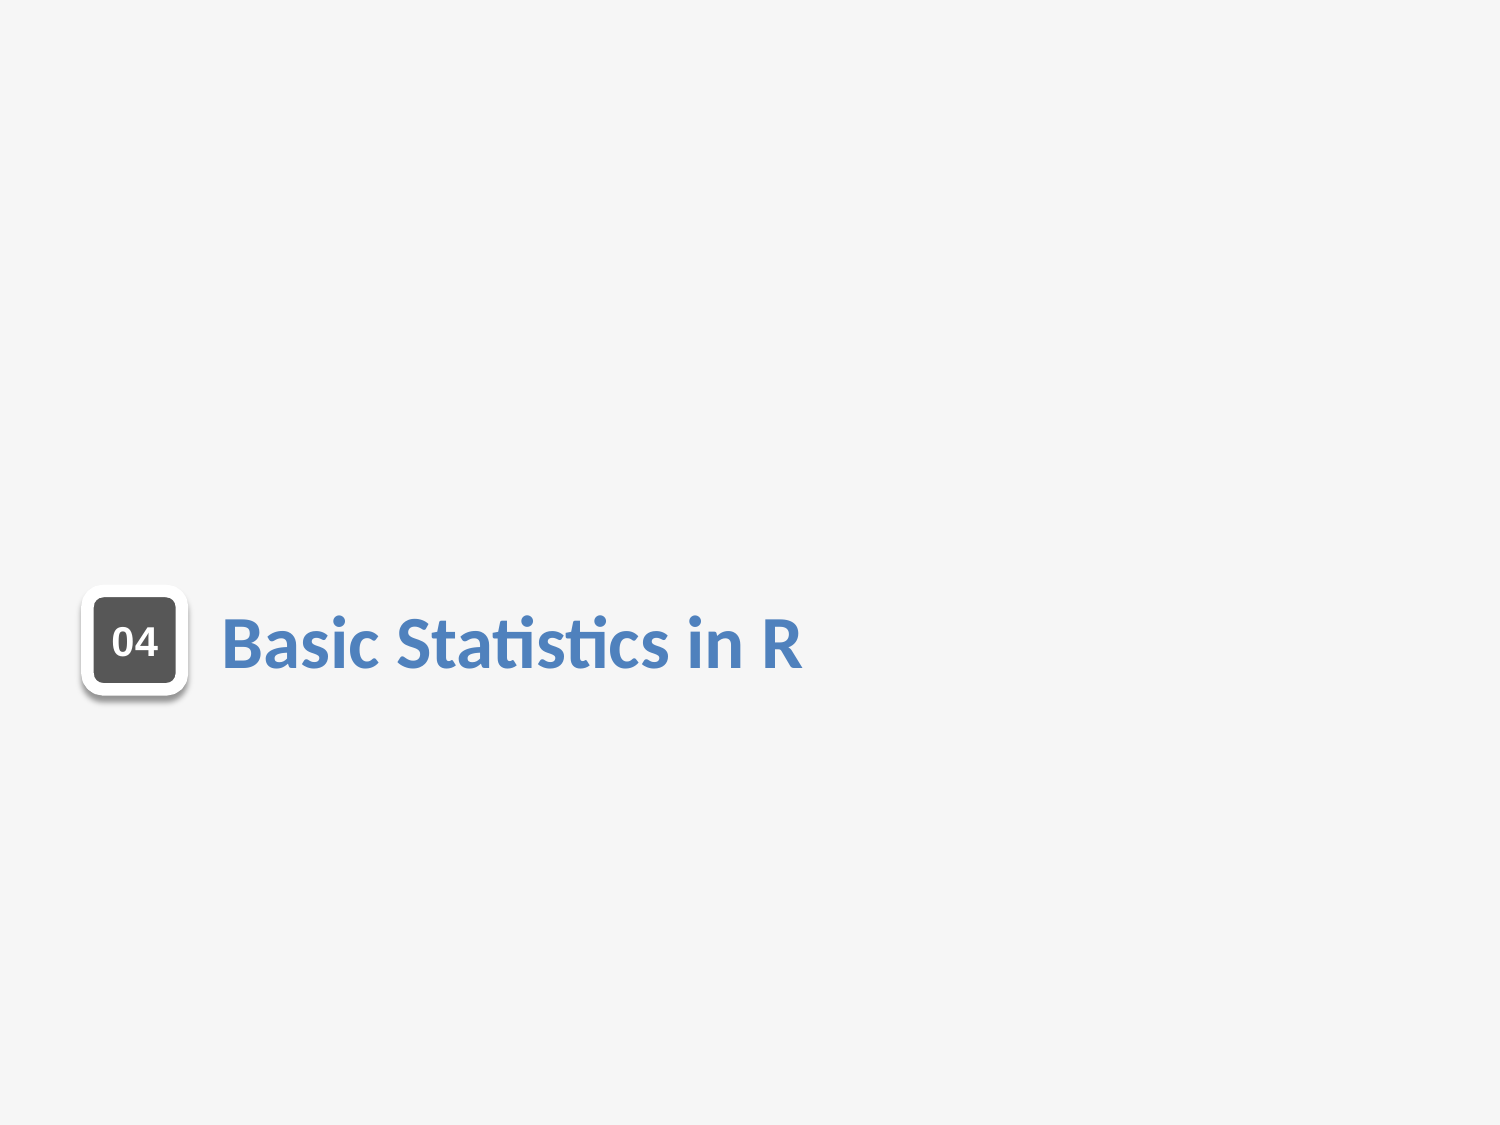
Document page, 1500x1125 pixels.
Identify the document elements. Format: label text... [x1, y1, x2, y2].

text_box Basic Statistics in R [219, 591, 1391, 961]
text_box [72, 582, 198, 711]
